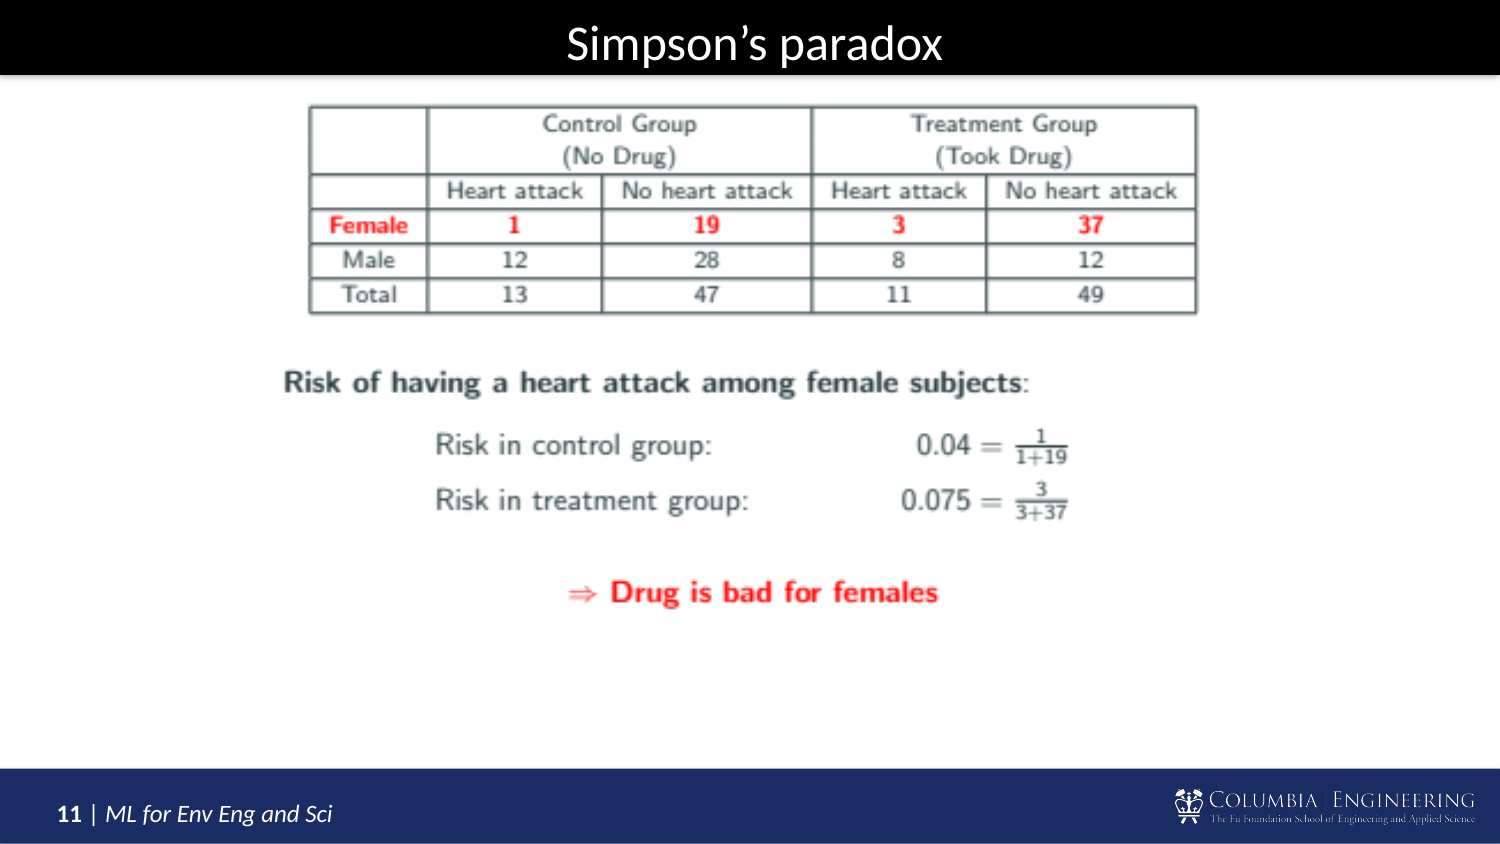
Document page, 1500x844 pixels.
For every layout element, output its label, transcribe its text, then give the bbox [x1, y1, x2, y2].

title Simpson’s paradox [4, 2, 1500, 79]
picture [249, 77, 1251, 767]
